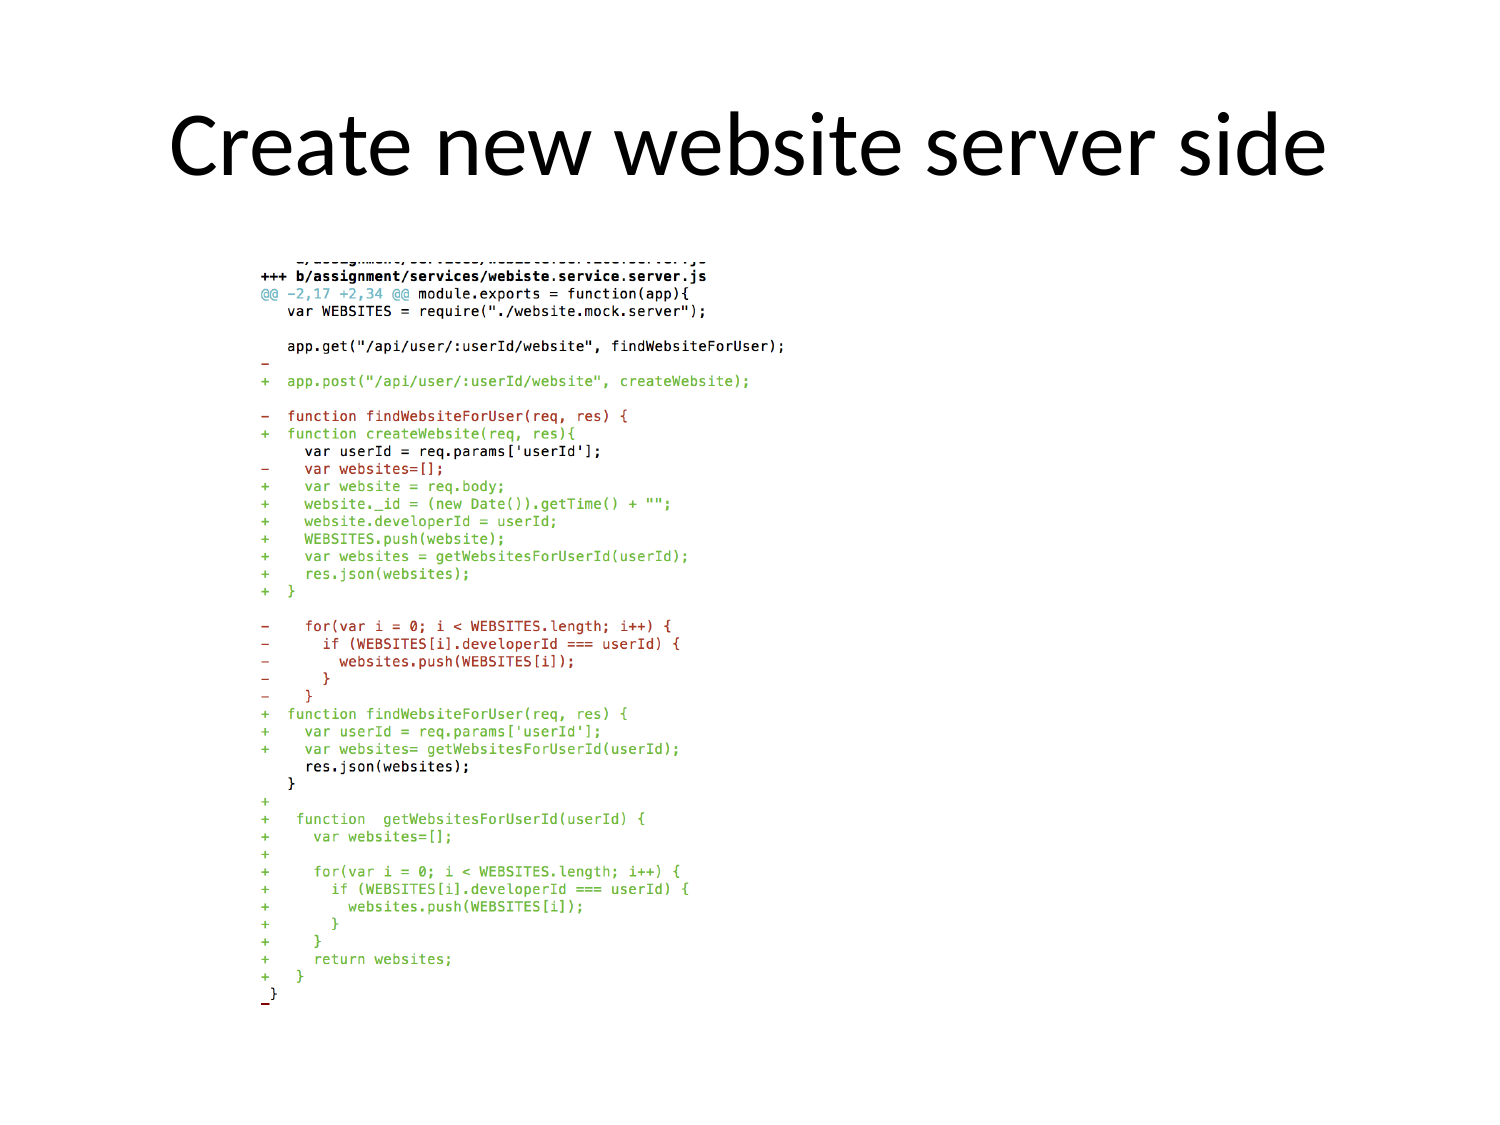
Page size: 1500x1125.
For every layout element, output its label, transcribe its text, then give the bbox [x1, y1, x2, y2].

title Create new website server side [75, 45, 1425, 233]
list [74, 262, 1426, 1006]
